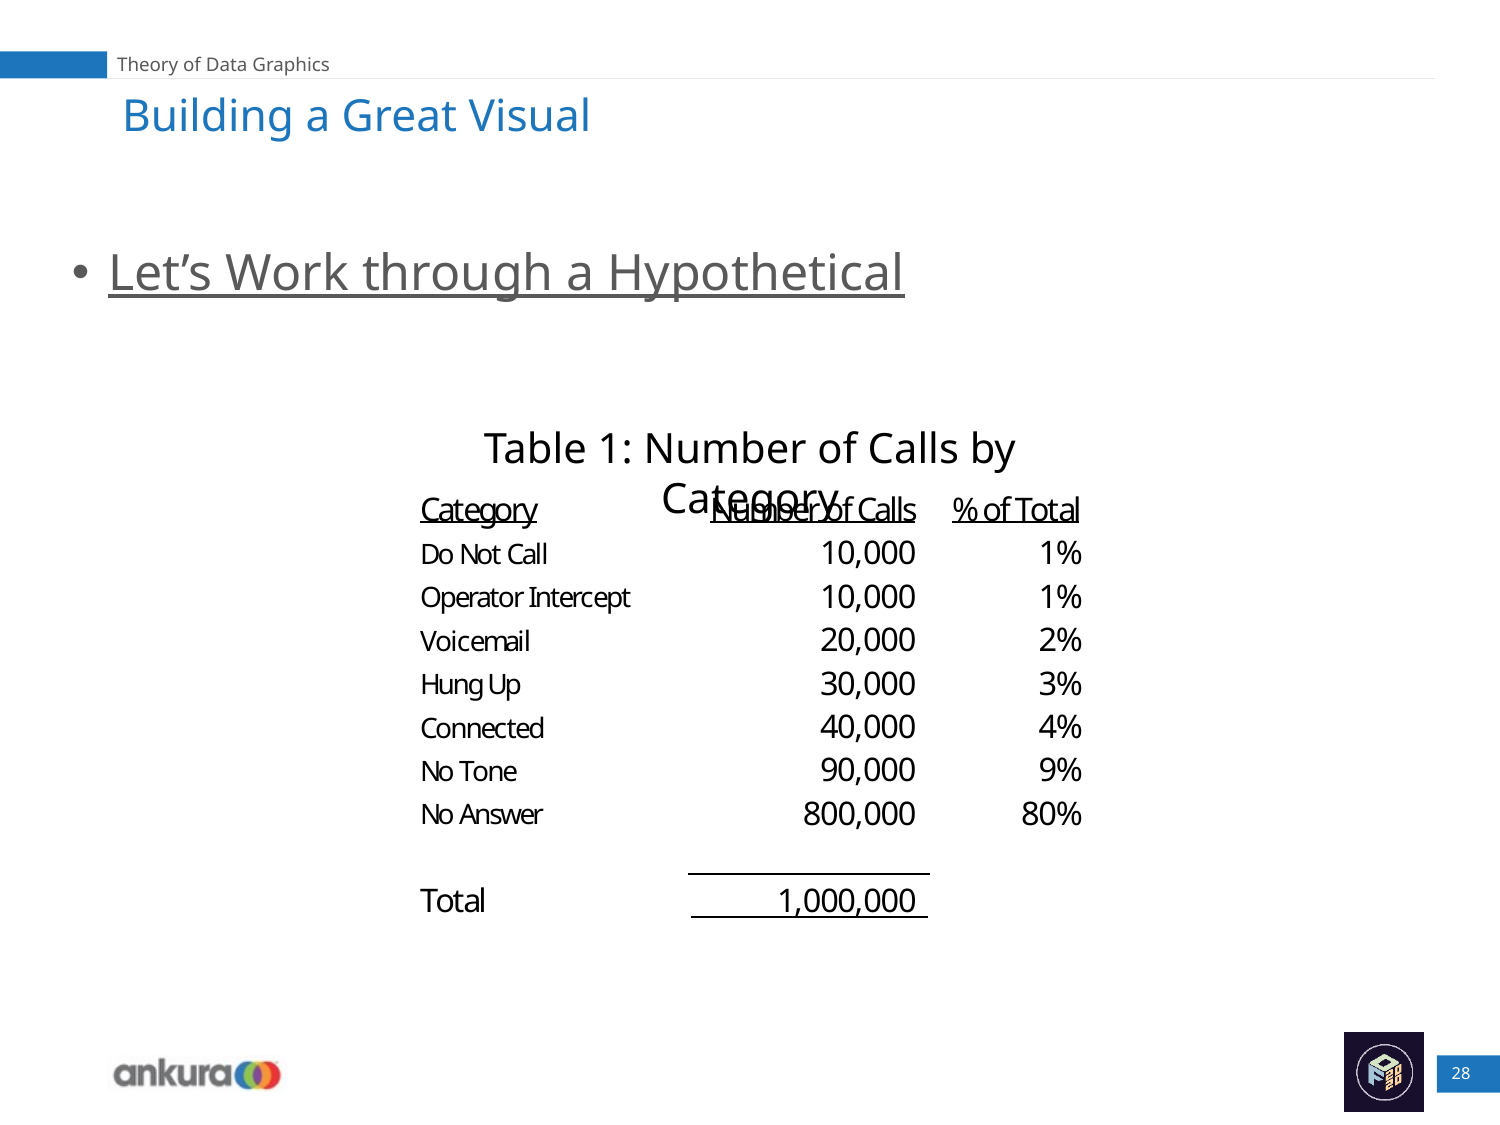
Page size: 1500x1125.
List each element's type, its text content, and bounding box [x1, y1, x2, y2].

picture [107, 1055, 287, 1092]
picture [413, 482, 1087, 921]
list [107, 171, 1393, 863]
text_box Let’s Work through a Hypothetical [57, 239, 1185, 1040]
picture [1344, 1032, 1424, 1112]
text_box Table 1: Number of Calls by Category [413, 414, 1087, 482]
list Theory of Data Graphics [101, 47, 500, 75]
list Building a Great Visual [107, 85, 739, 144]
